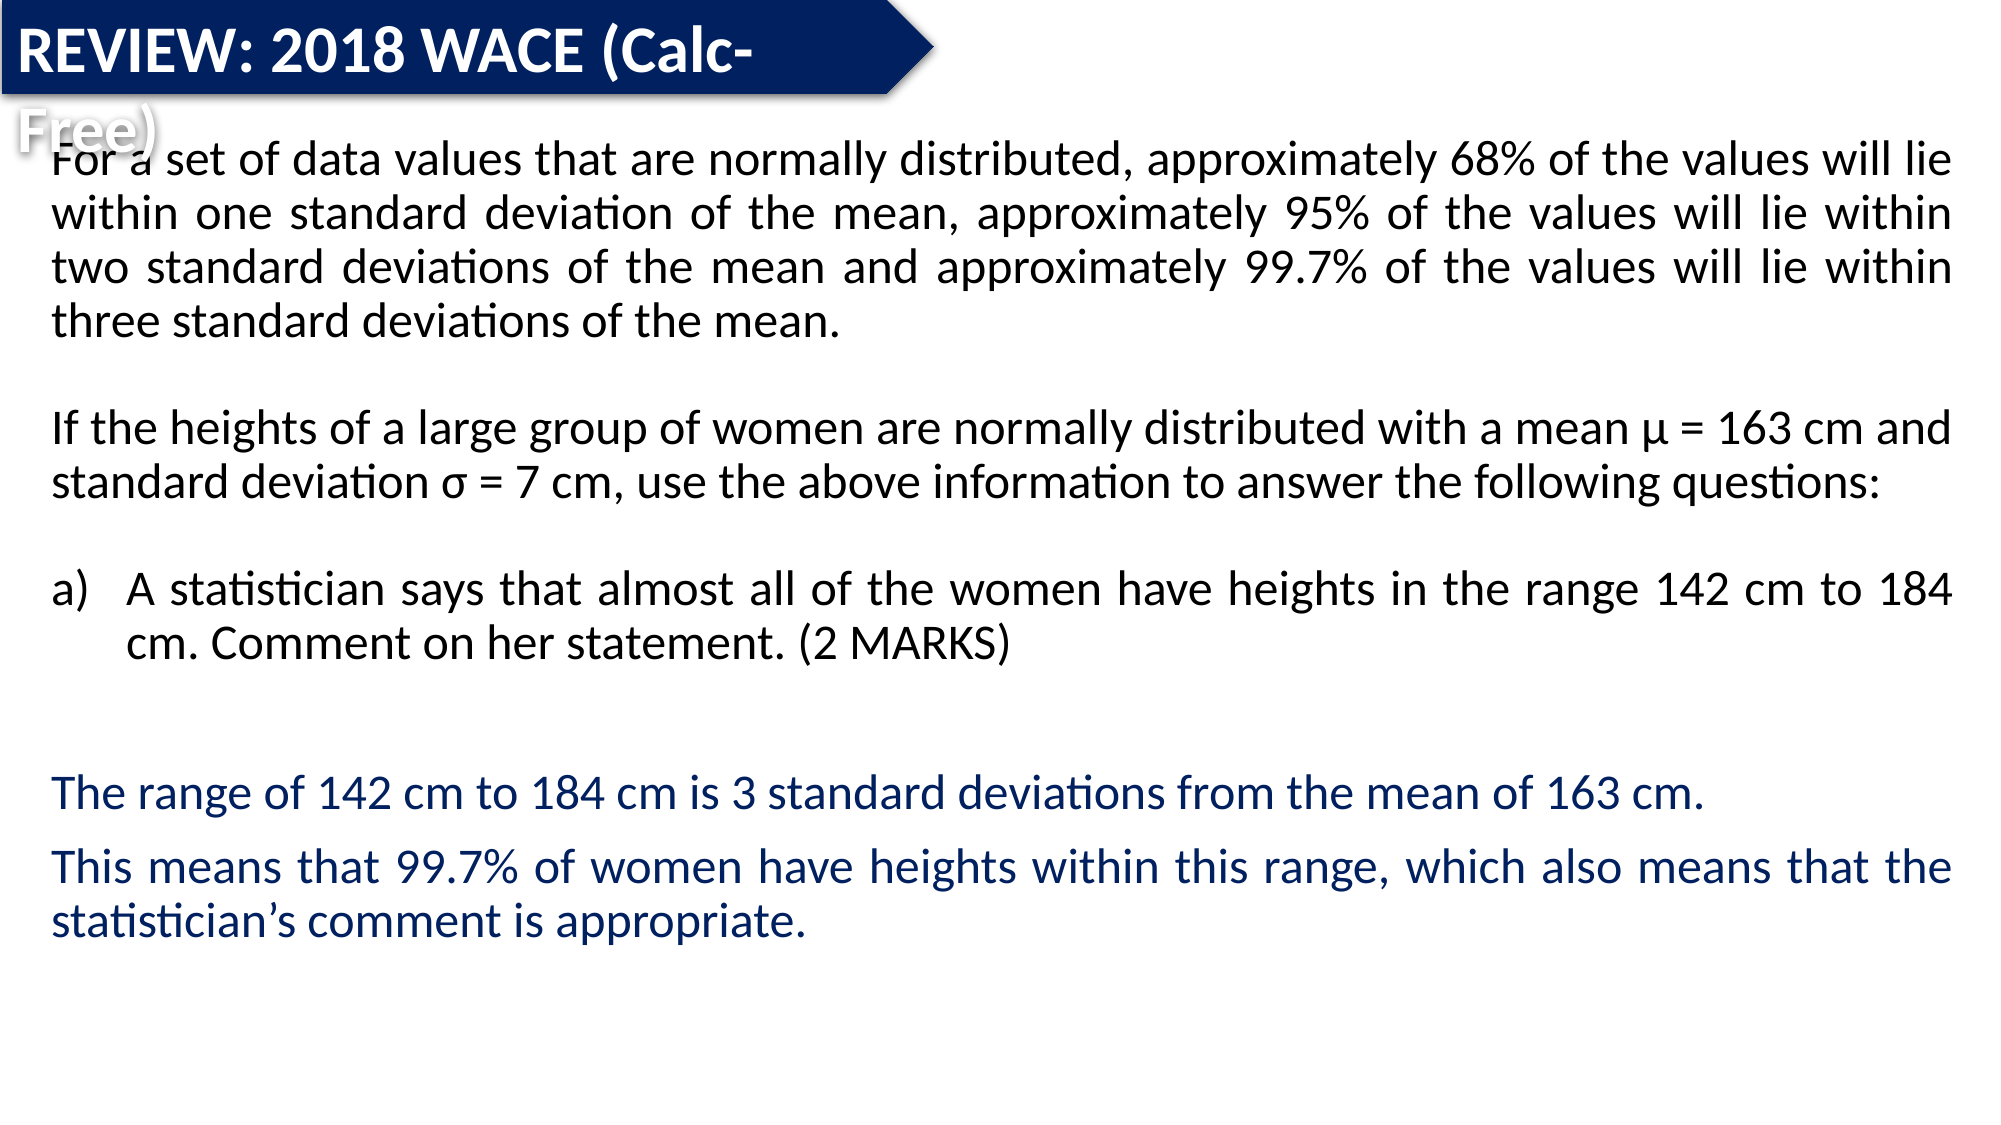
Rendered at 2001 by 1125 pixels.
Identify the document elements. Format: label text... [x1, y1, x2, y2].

text_box REVIEW: 2018 WACE (Calc-Free) [2, 0, 934, 94]
list For a set of data values that are normally distributed, approximately 68% of the values will lie within one standard deviation of the mean, approximately 95% of the values will lie within two standard deviations of the mean and approximately 99.7% of the values will lie within three standard deviations of the mean. If the heights of a large group of women are normally distributed with a mean µ = 163 cm and standard deviation σ = 7 cm, use the above information to answer the following questions: A statistician says that almost all of the women have heights in the range 142 cm to 184 cm. Comment on her statement. (2 MARKS) The range of 142 cm to 184 cm is 3 standard deviations from the mean of 163 cm. This means that 99.7% of women have heights within this range, which also means that the statistician’s comment is appropriate. [35, 125, 1969, 1104]
